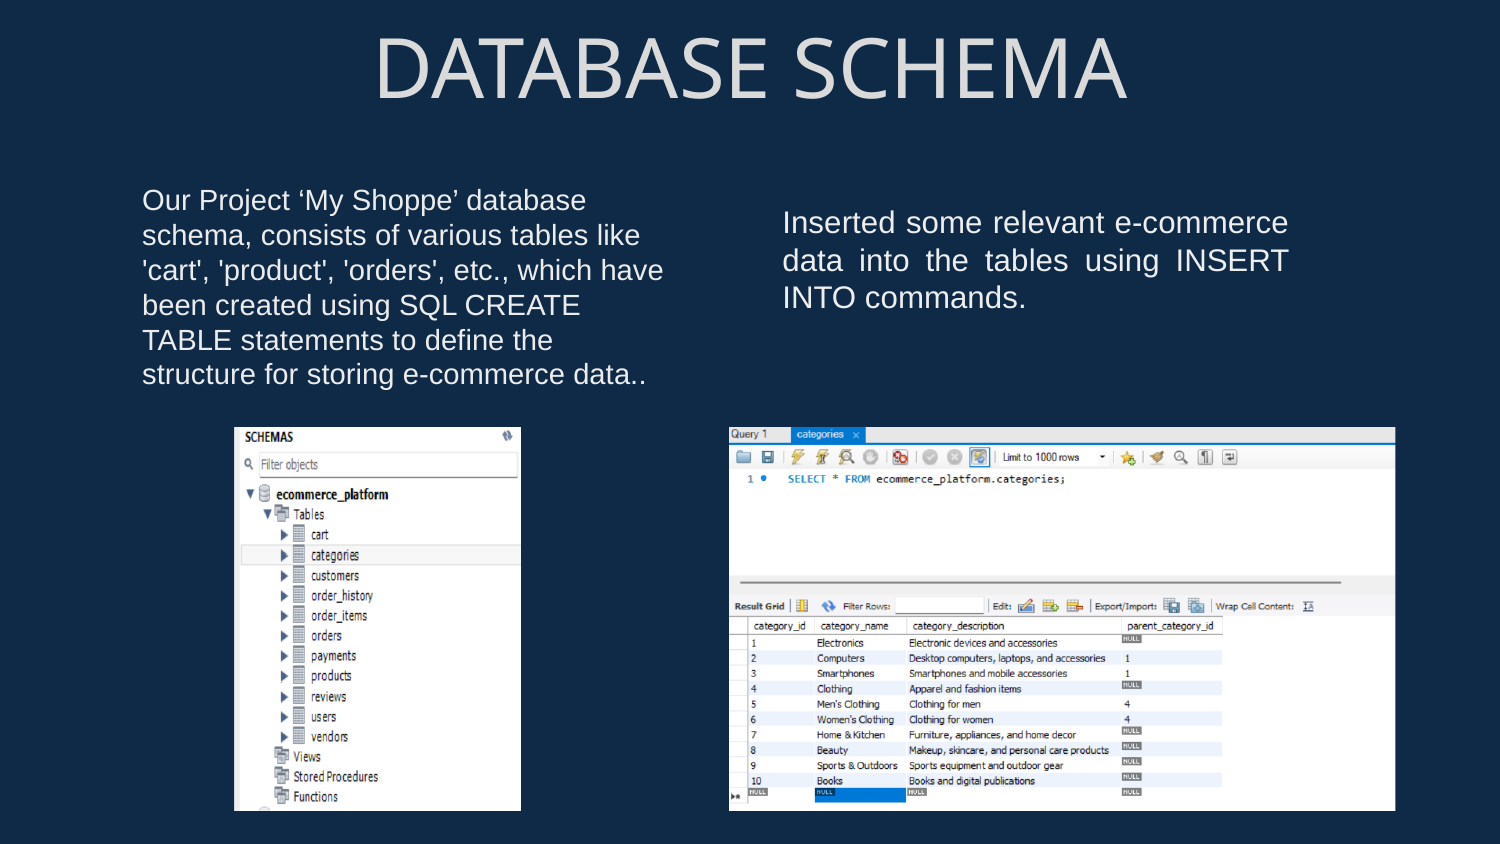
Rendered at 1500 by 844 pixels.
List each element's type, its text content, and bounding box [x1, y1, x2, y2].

picture [728, 426, 1396, 812]
title DATABASE SCHEMA [171, 0, 1328, 107]
text_box Inserted some relevant e-commerce data into the tables using INSERT INTO commands. [767, 187, 1305, 344]
picture [233, 426, 521, 812]
text_box Our Project ‘My Shoppe’ database schema, consists of various tables like 'cart', 'product', 'orders', etc., which have been created using SQL CREATE TABLE statements to define the structure for storing e-commerce data.. [127, 166, 687, 332]
